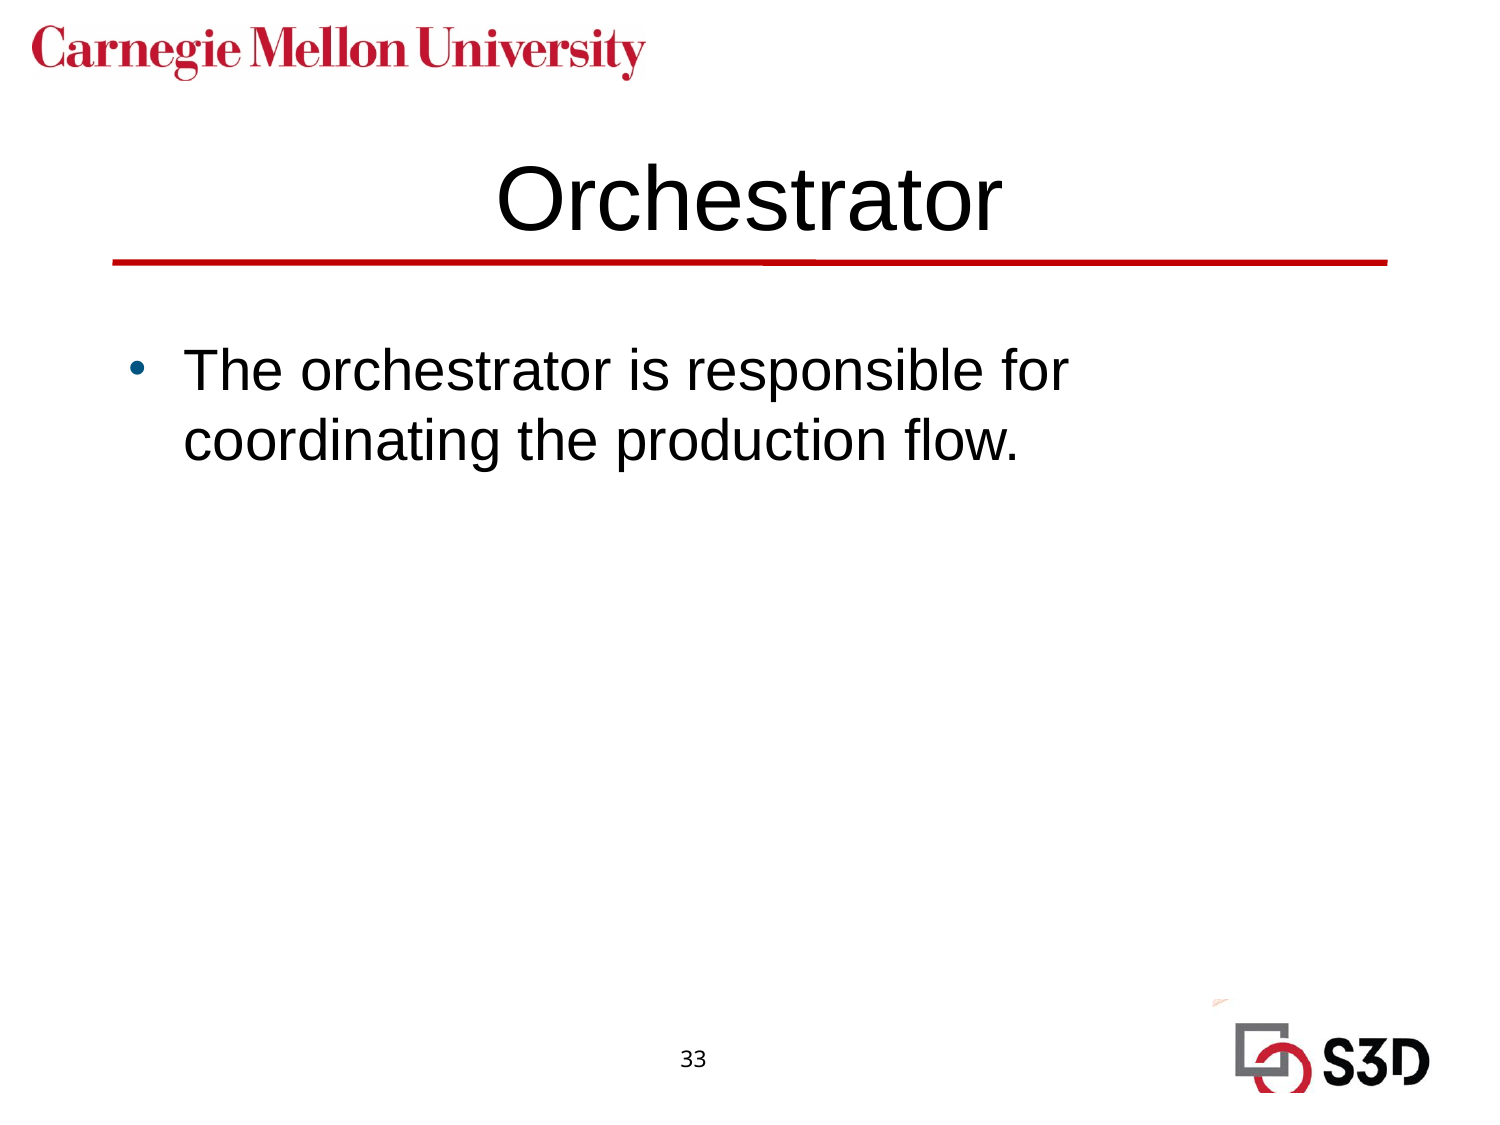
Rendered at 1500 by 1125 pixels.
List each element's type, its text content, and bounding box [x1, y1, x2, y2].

title Orchestrator [112, 99, 1388, 288]
list The orchestrator is responsible for coordinating the production flow. [112, 324, 1388, 988]
picture [32, 25, 646, 81]
